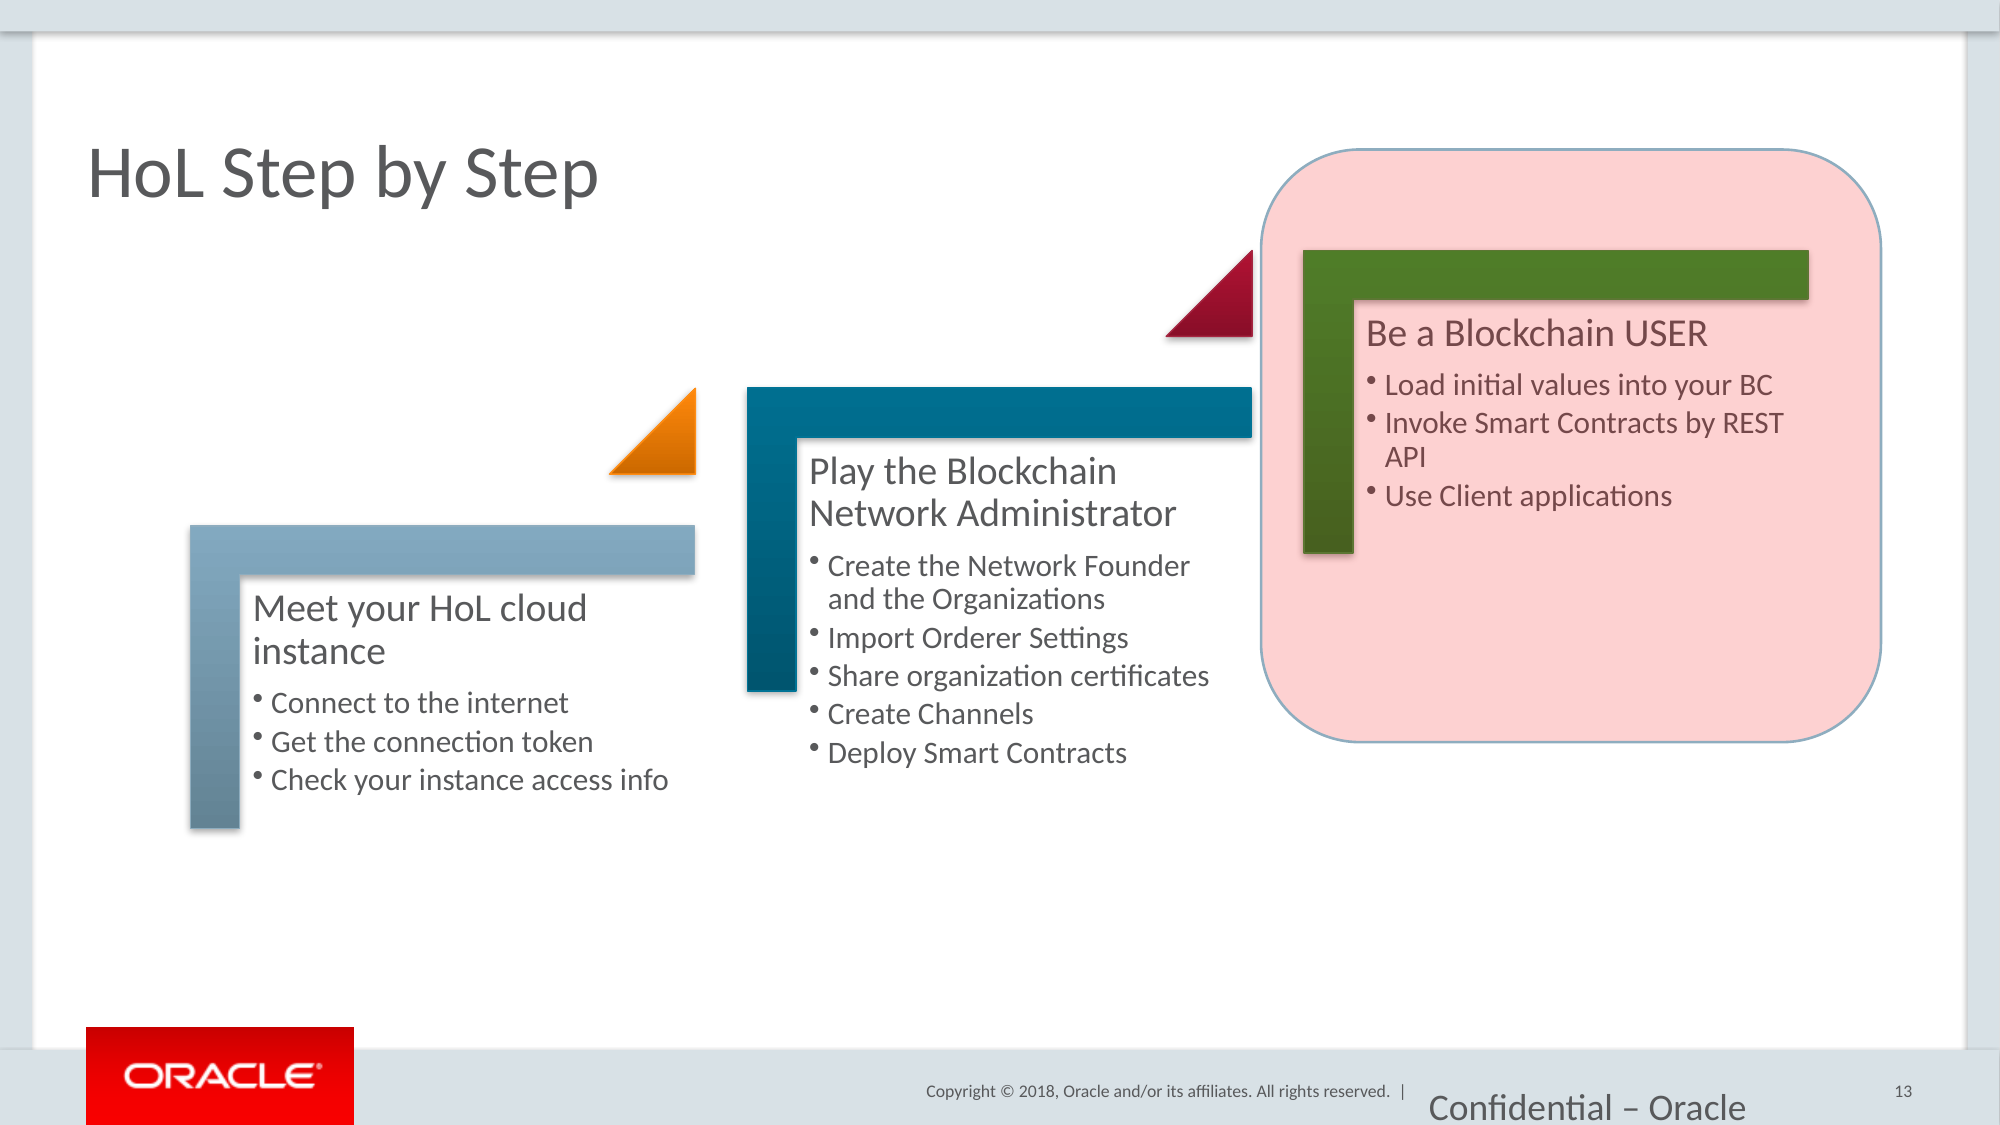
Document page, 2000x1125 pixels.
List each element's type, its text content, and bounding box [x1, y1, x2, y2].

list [86, 249, 1913, 976]
title HoL Step by Step [87, 66, 1913, 213]
picture [86, 1027, 354, 1125]
text_box [1259, 147, 1884, 249]
footer Confidential – Oracle Internal/Restricted/Highly Restricted [1414, 1075, 1849, 1106]
slide_number 13 [1849, 1075, 1913, 1106]
